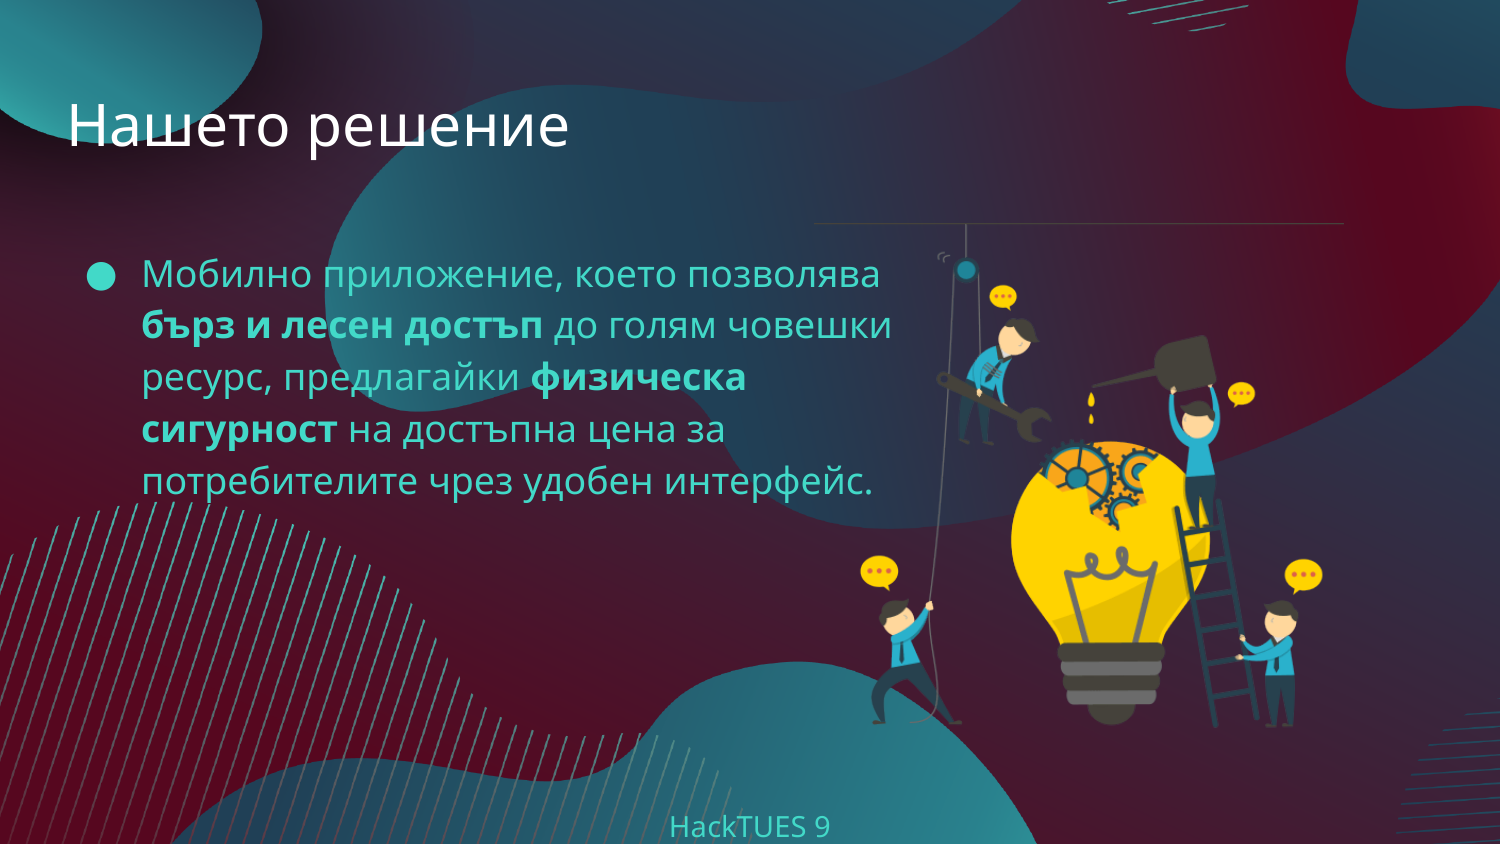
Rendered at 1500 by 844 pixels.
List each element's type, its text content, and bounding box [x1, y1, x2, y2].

list Мобилно приложение, което позволява бърз и лесен достъп до голям човешки ресурс, предлагайки физическа сигурност на достъпна цена за потребителите чрез удобен интерфейс. [51, 227, 808, 750]
picture [0, 0, 1500, 844]
title Нашето решение [51, 72, 1449, 167]
